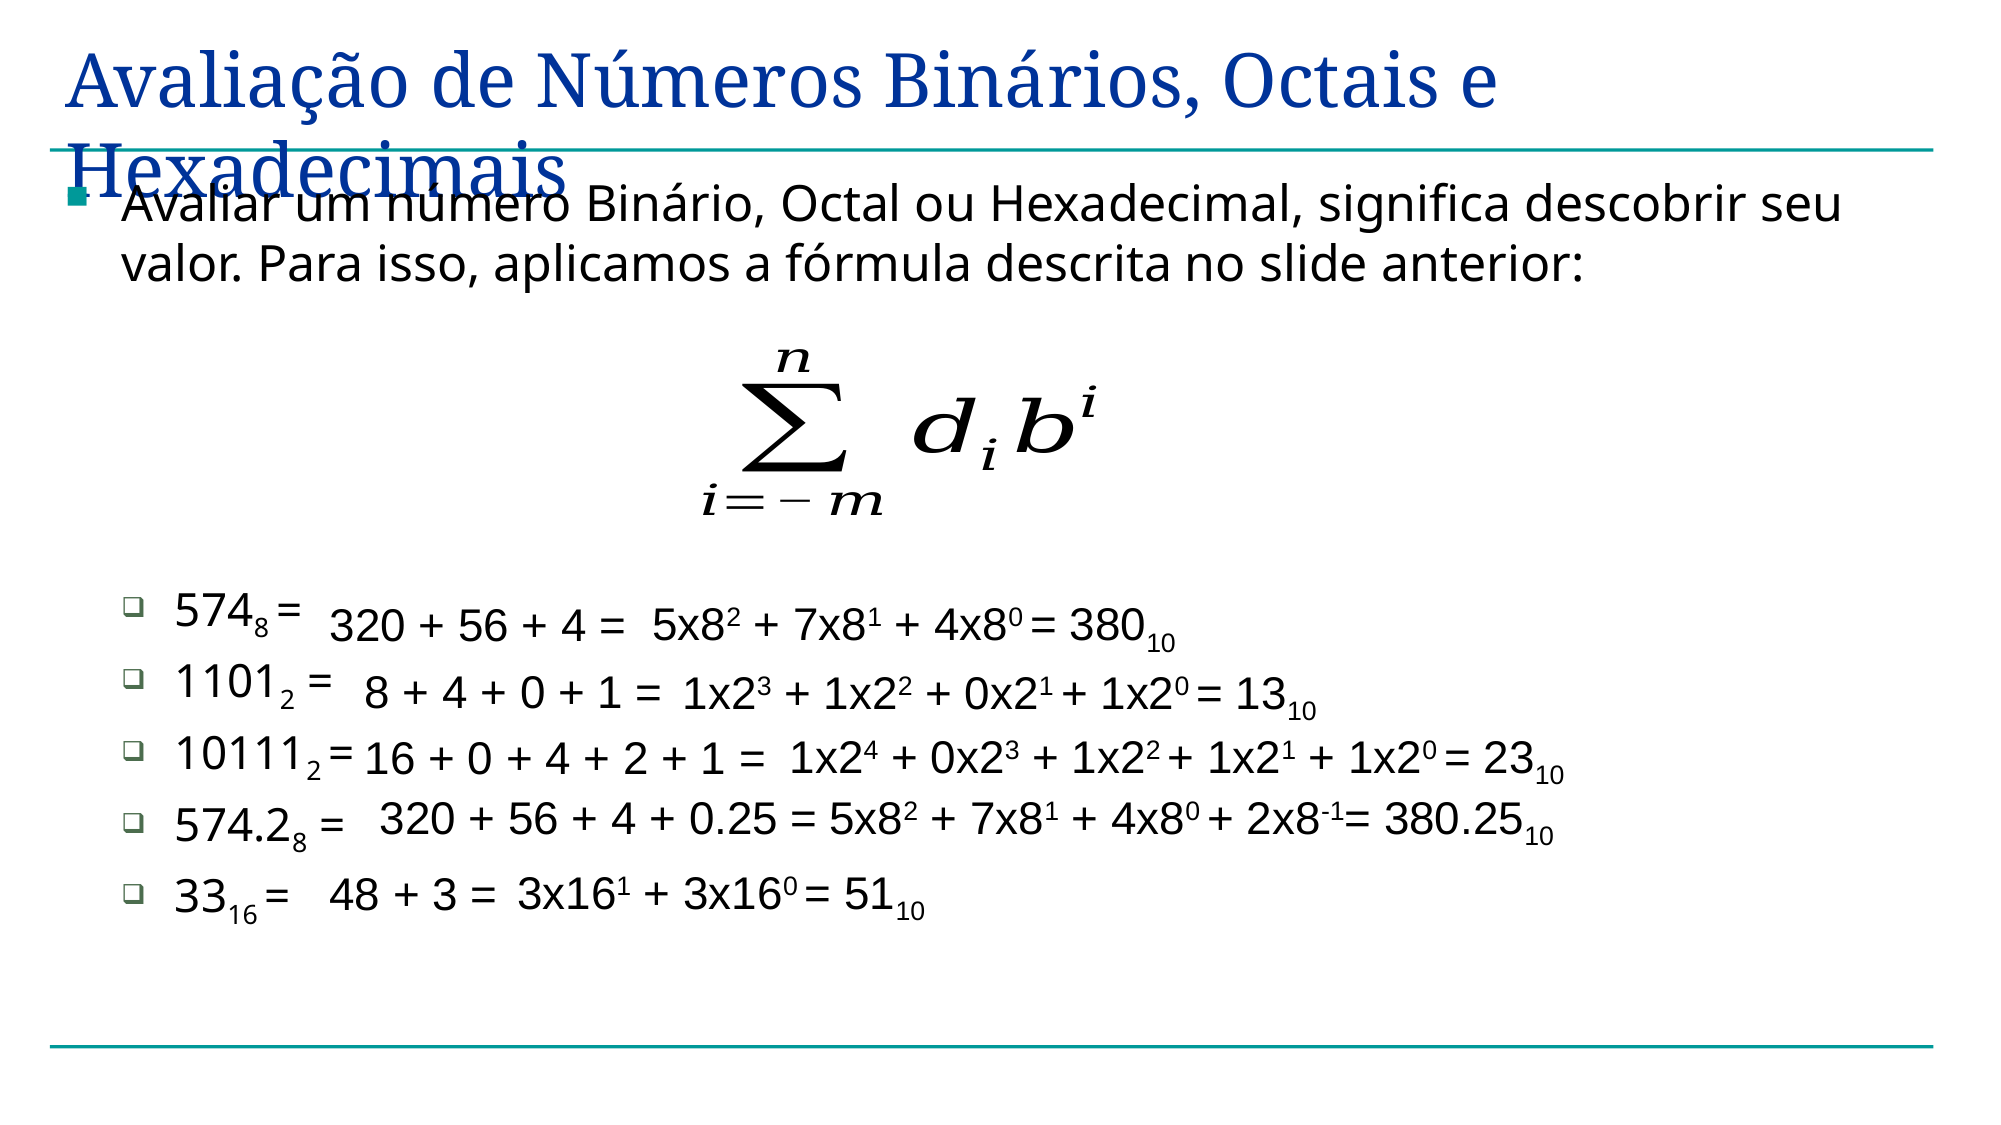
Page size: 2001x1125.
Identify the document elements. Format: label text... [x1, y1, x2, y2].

text_box 1x24 + 0x23 + 1x22 + 1x21 + 1x20 = 2310 [774, 719, 1636, 798]
text_box 16 + 0 + 4 + 2 + 1 = [349, 721, 774, 792]
text_box 1x23 + 1x22 + 0x21 + 1x20 = 1310 [668, 655, 1375, 721]
text_box 3x161 + 3x160 = 5110 [502, 856, 975, 934]
text_box 5x82 + 7x81 + 4x80 = 38010 [637, 587, 1213, 655]
text_box 5x82 + 7x81 + 4x80 + 2x8-1= 380.2510 [814, 780, 1636, 859]
text_box 8 + 4 + 0 + 1 = [350, 658, 668, 721]
text_box 48 + 3 = [314, 857, 502, 927]
title Avaliação de Números Binários, Octais e Hexadecimais [49, 24, 1934, 163]
text_box 320 + 56 + 4 + 0.25 = [364, 792, 814, 851]
text_box 320 + 56 + 4 = [314, 588, 788, 658]
list Avaliar um número Binário, Octal ou Hexadecimal, significa descobrir seu valor. Para isso, aplicamos a fórmula descrita no slide anterior: 5748 = 11012 = 101112 = 574.28 = 3316 = [49, 163, 1934, 1088]
